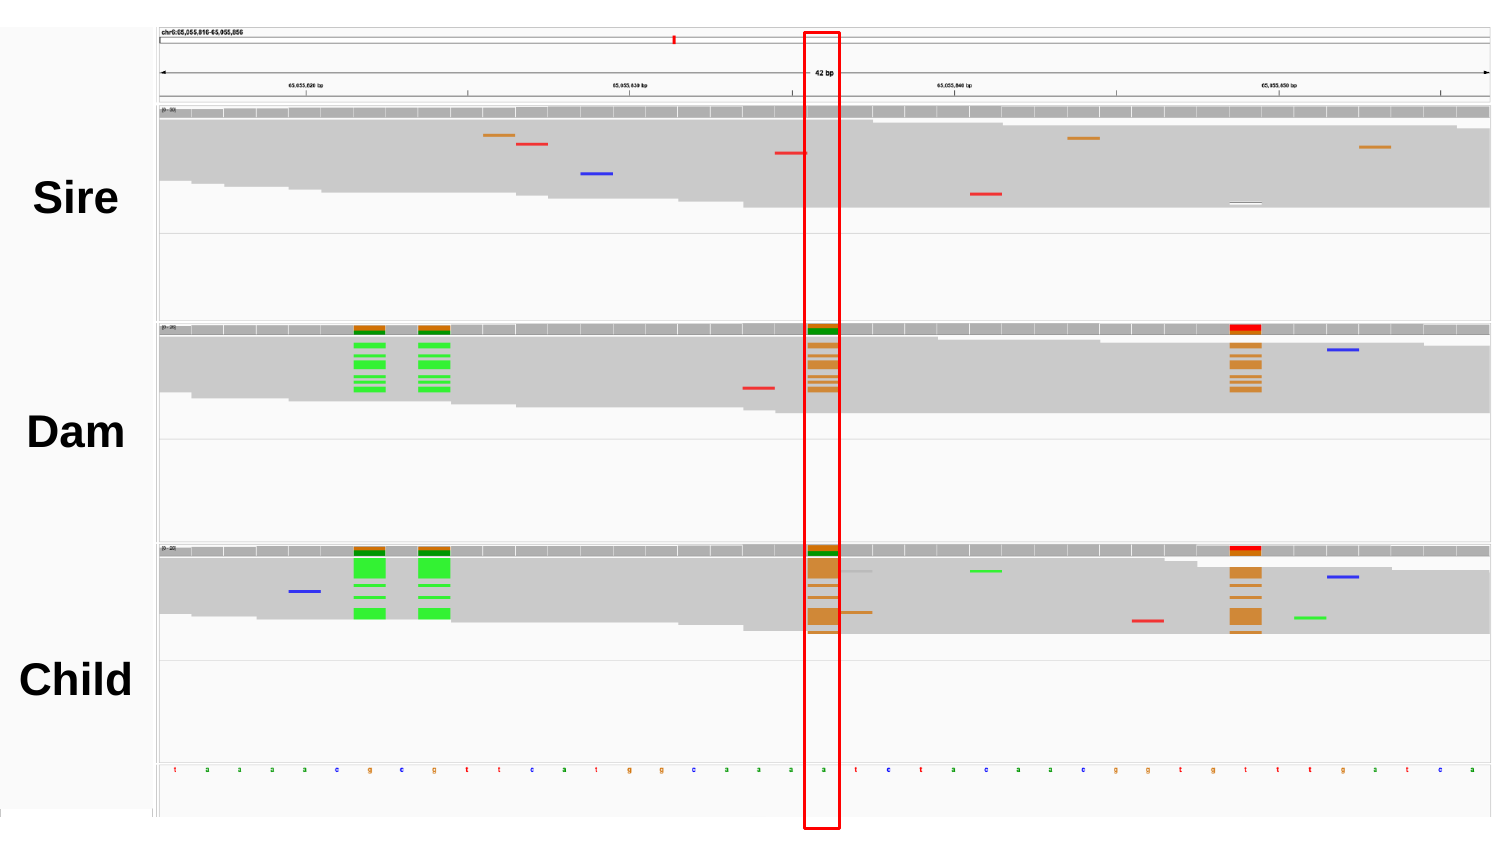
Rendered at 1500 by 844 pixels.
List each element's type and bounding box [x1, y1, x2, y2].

text_box [804, 825, 840, 829]
picture [0, 26, 1500, 817]
